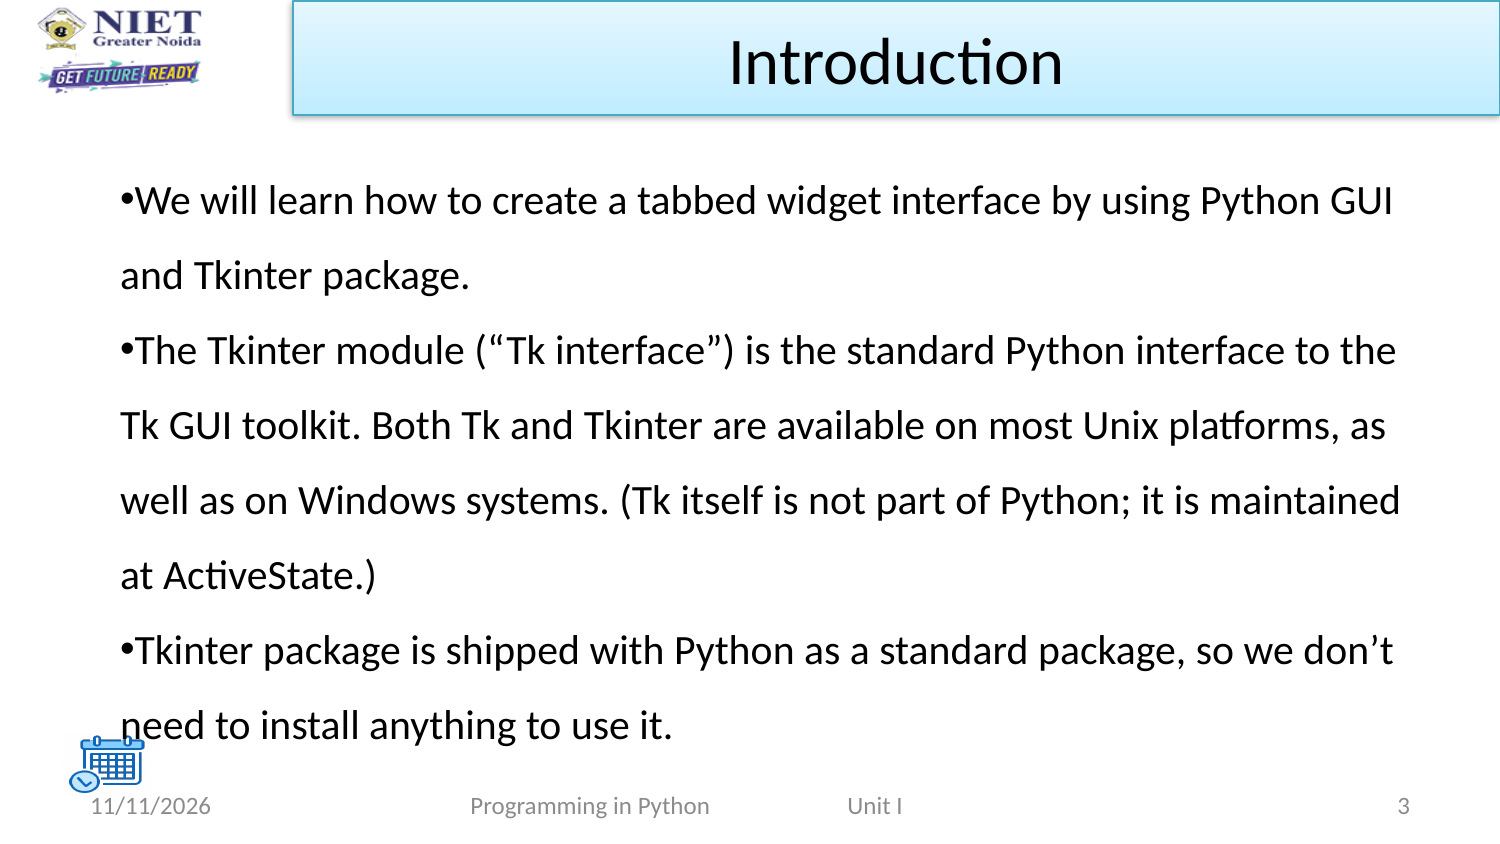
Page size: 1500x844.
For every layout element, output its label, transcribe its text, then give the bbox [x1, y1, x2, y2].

text_box We will learn how to create a tabbed widget interface by using Python GUI and Tkinter package. The Tkinter module (“Tk interface”) is the standard Python interface to the Tk GUI toolkit. Both Tk and Tkinter are available on most Unix platforms, as well as on Windows systems. (Tk itself is not part of Python; it is maintained at ActiveState.) Tkinter package is shipped with Python as a standard package, so we don’t need to install anything to use it. [105, 140, 1453, 756]
title Introduction [292, 0, 1500, 116]
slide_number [75, 782, 386, 827]
footer Programming in Python Unit I [386, 782, 988, 827]
slide_number 3 [1074, 782, 1425, 827]
picture [0, 0, 238, 101]
picture [62, 731, 151, 798]
